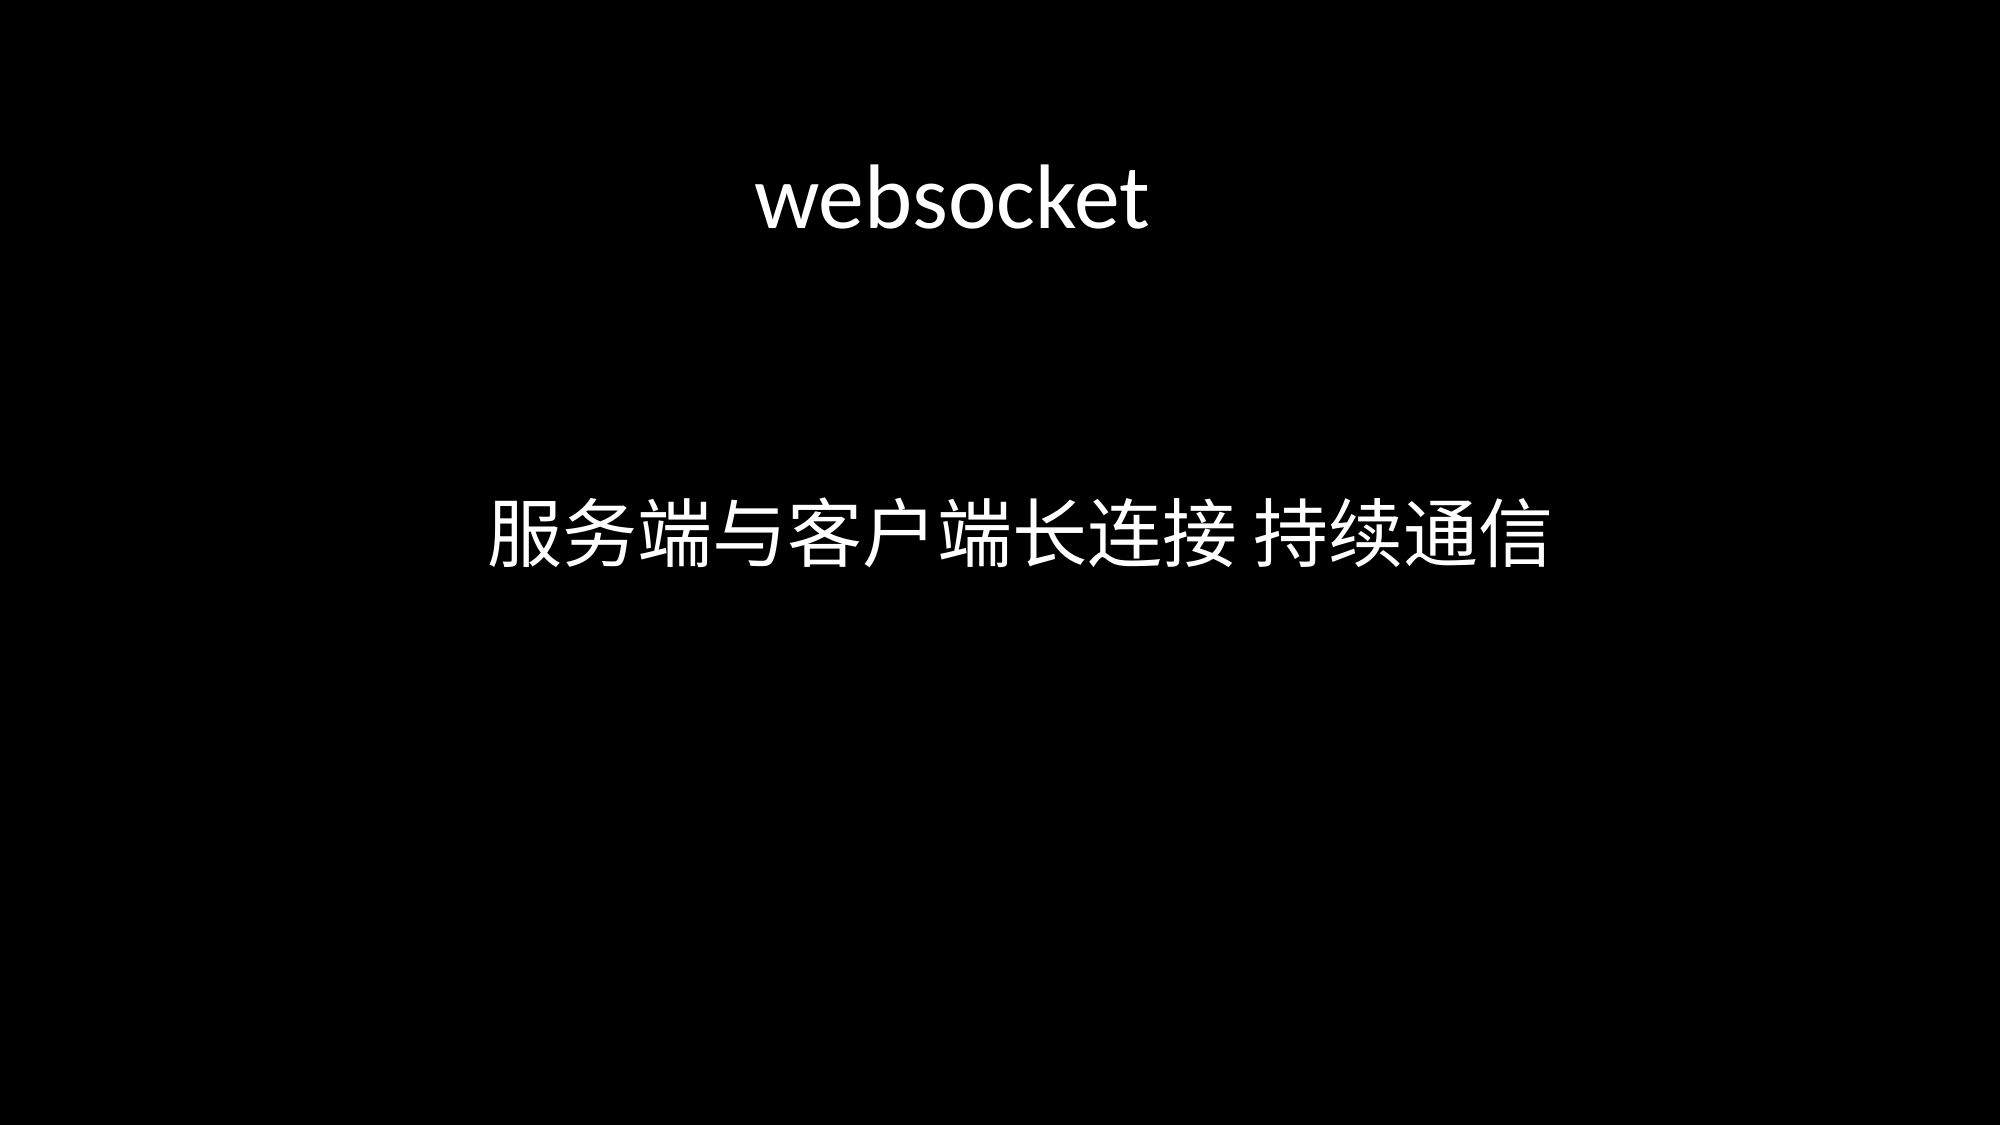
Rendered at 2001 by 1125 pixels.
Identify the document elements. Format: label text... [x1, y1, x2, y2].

text_box 服务端与客户端长连接 持续通信 [472, 479, 1569, 584]
text_box websocket [739, 129, 1166, 254]
